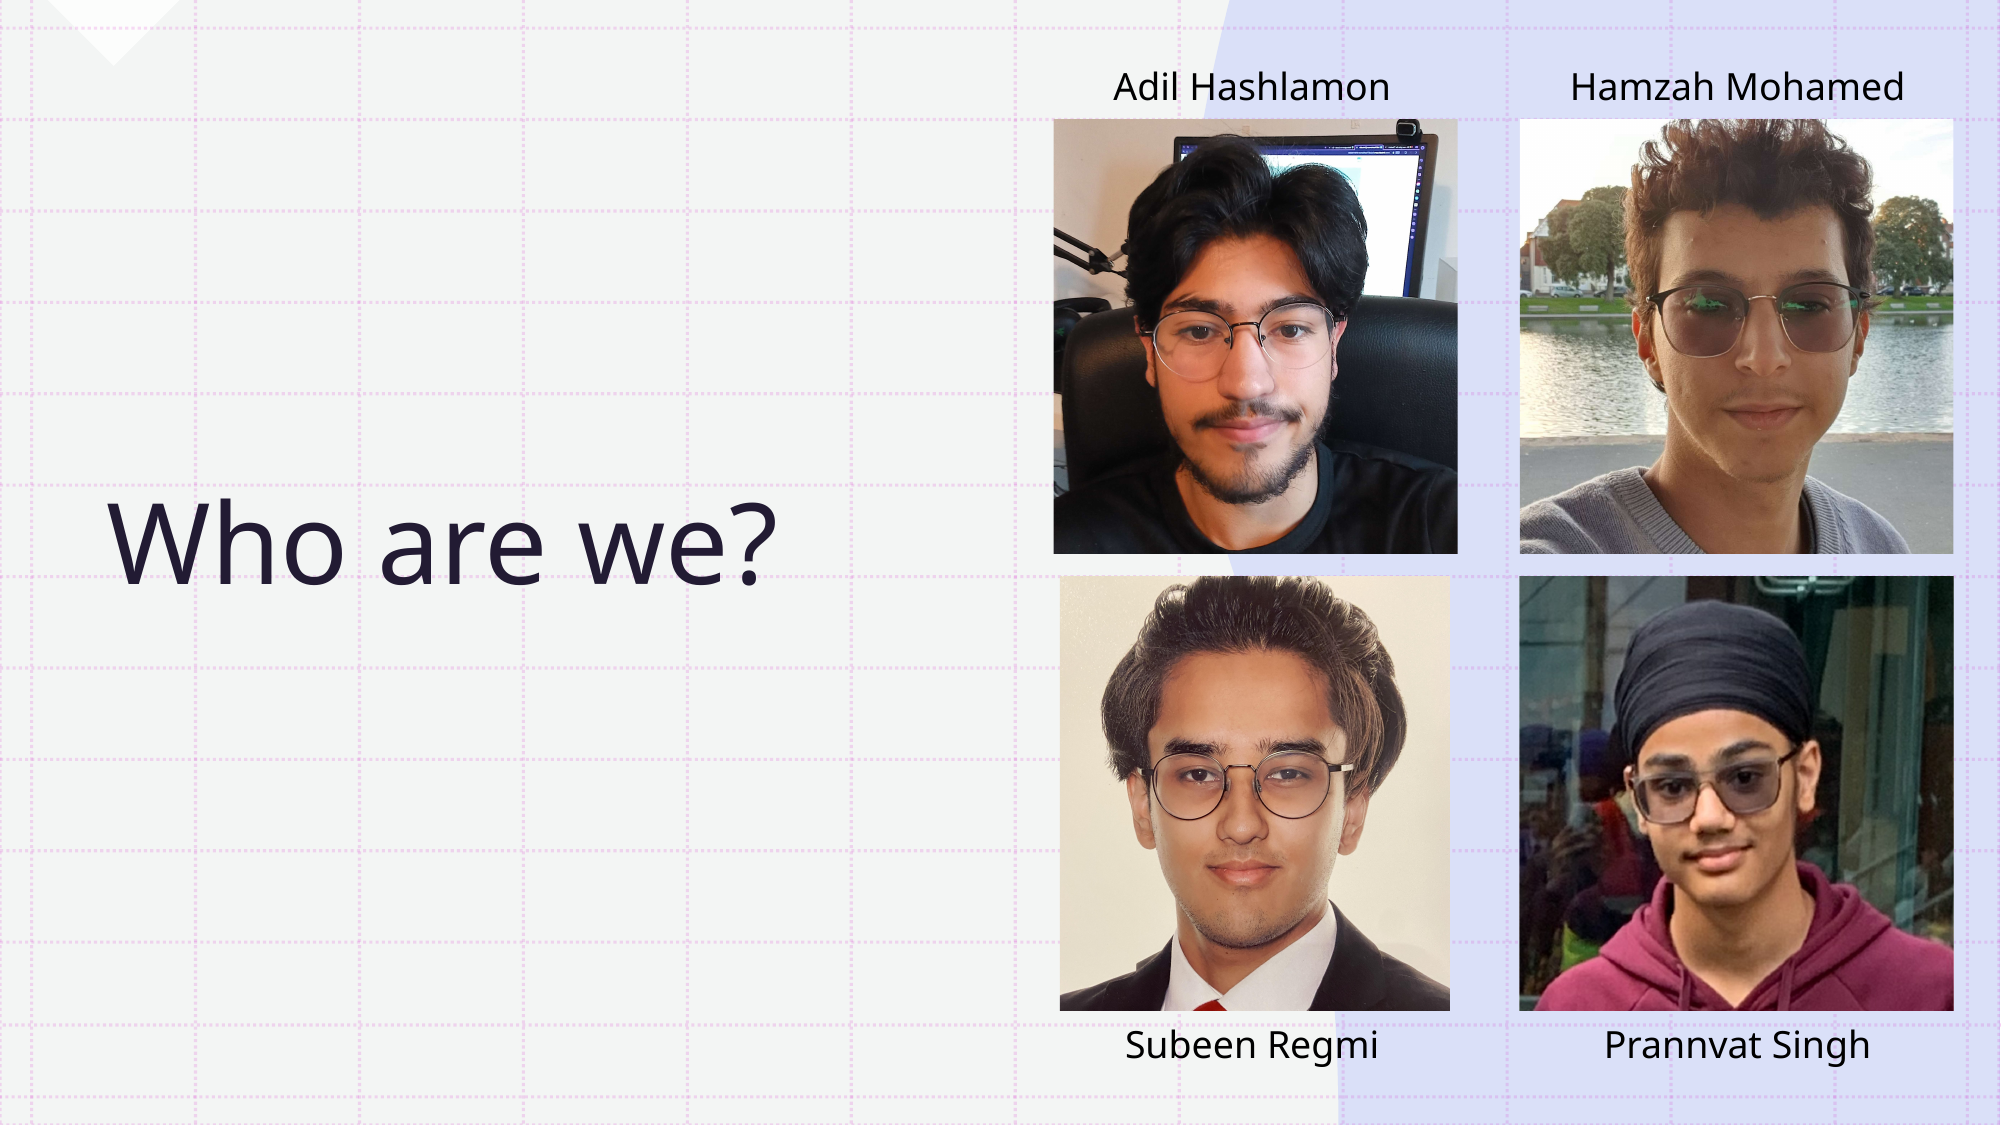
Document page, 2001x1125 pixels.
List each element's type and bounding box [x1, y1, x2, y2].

picture [1519, 119, 1954, 554]
picture [1059, 576, 1452, 1011]
picture [1053, 119, 1458, 554]
text_box [0, 0, 2000, 1125]
picture [1519, 576, 1954, 1011]
